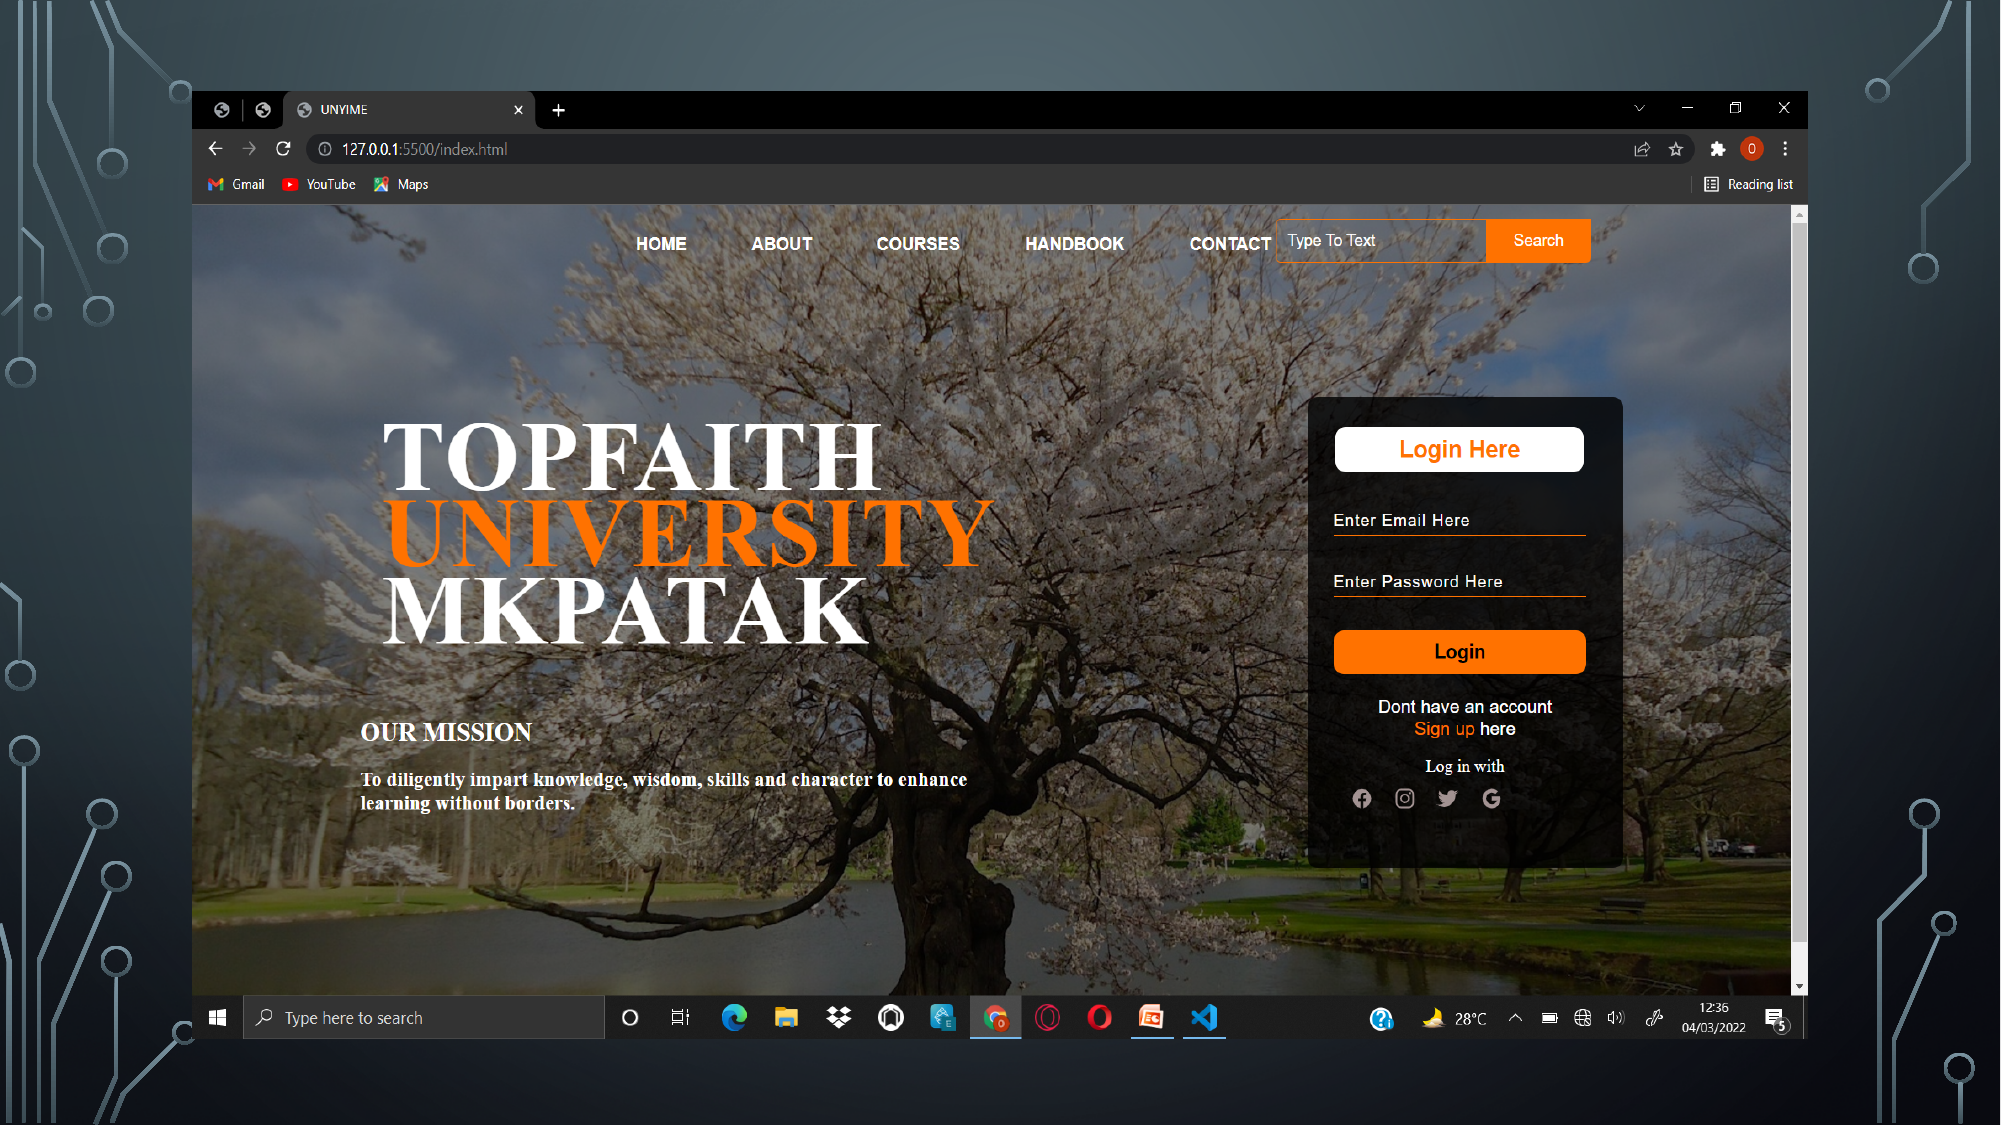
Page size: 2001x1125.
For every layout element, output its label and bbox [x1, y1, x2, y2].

list [192, 90, 1808, 1039]
